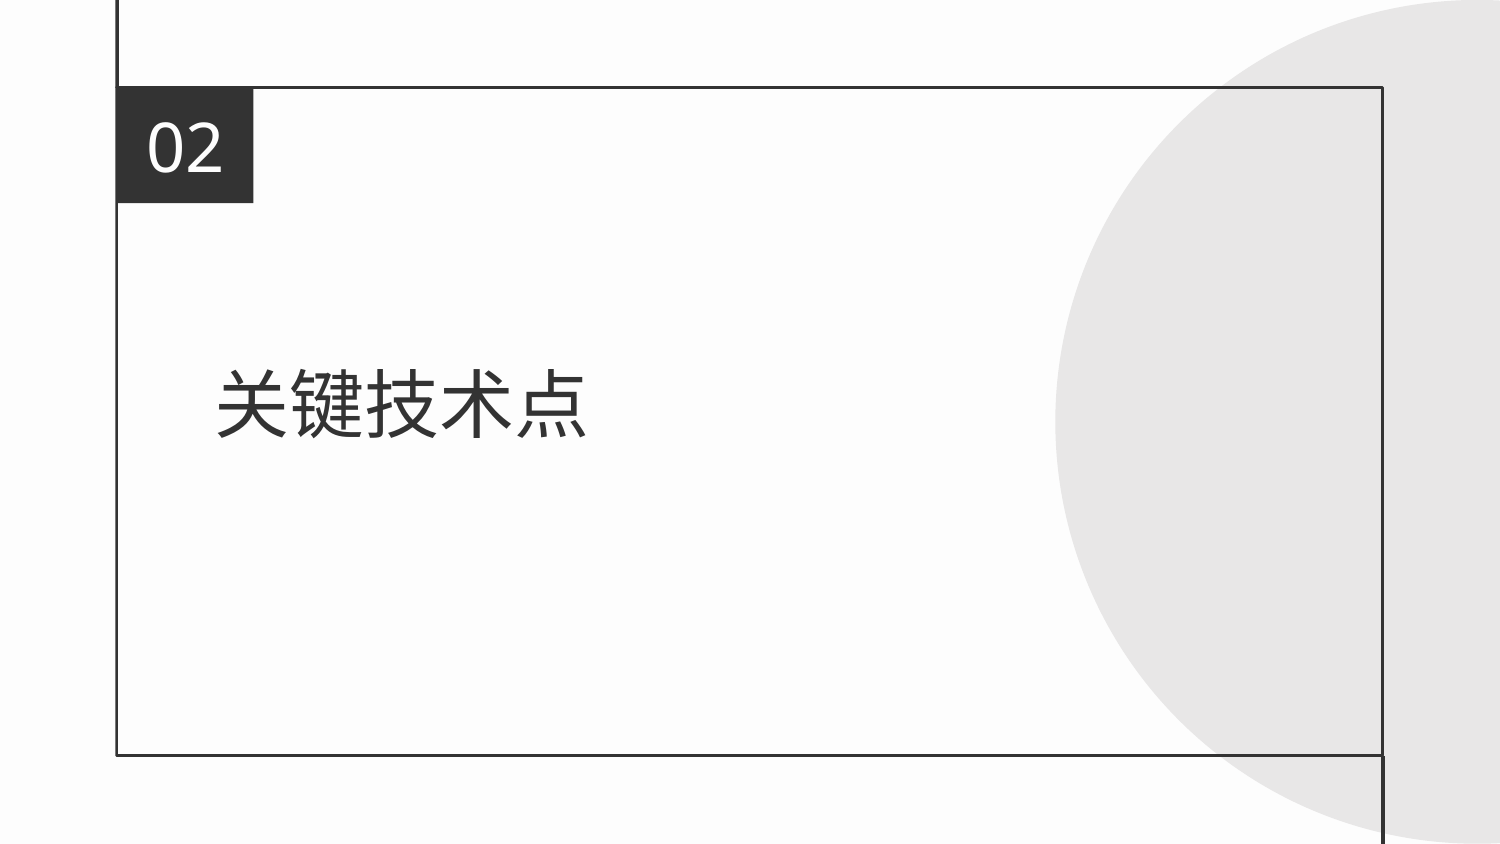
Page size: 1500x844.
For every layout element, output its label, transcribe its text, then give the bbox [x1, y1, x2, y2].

title 关键技术点 [199, 324, 1031, 463]
title 02 [118, 87, 254, 204]
